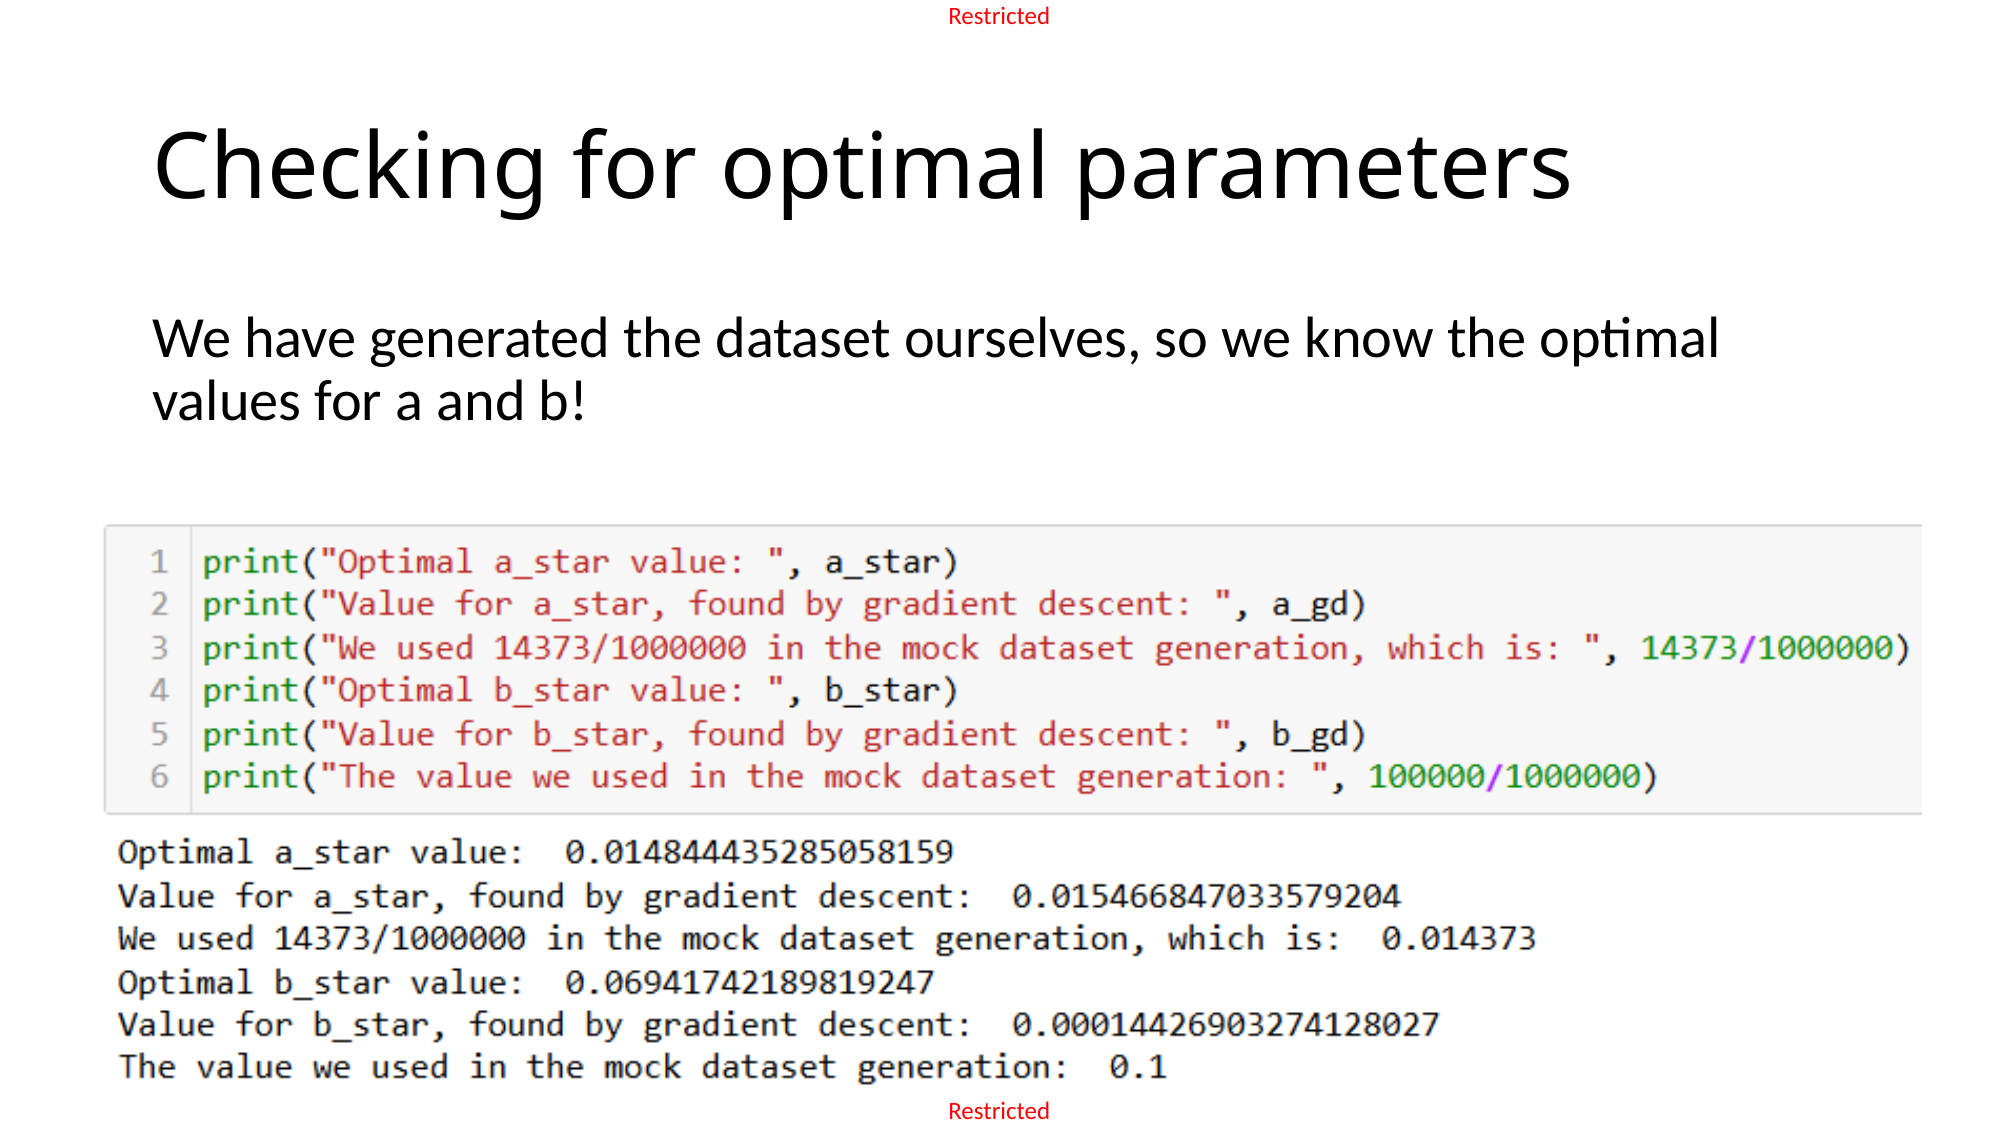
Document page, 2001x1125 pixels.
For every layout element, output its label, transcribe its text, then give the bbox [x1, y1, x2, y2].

title Checking for optimal parameters [137, 59, 1863, 278]
picture [98, 506, 1922, 1089]
list We have generated the dataset ourselves, so we know the optimal values for a and b! [137, 299, 1863, 506]
